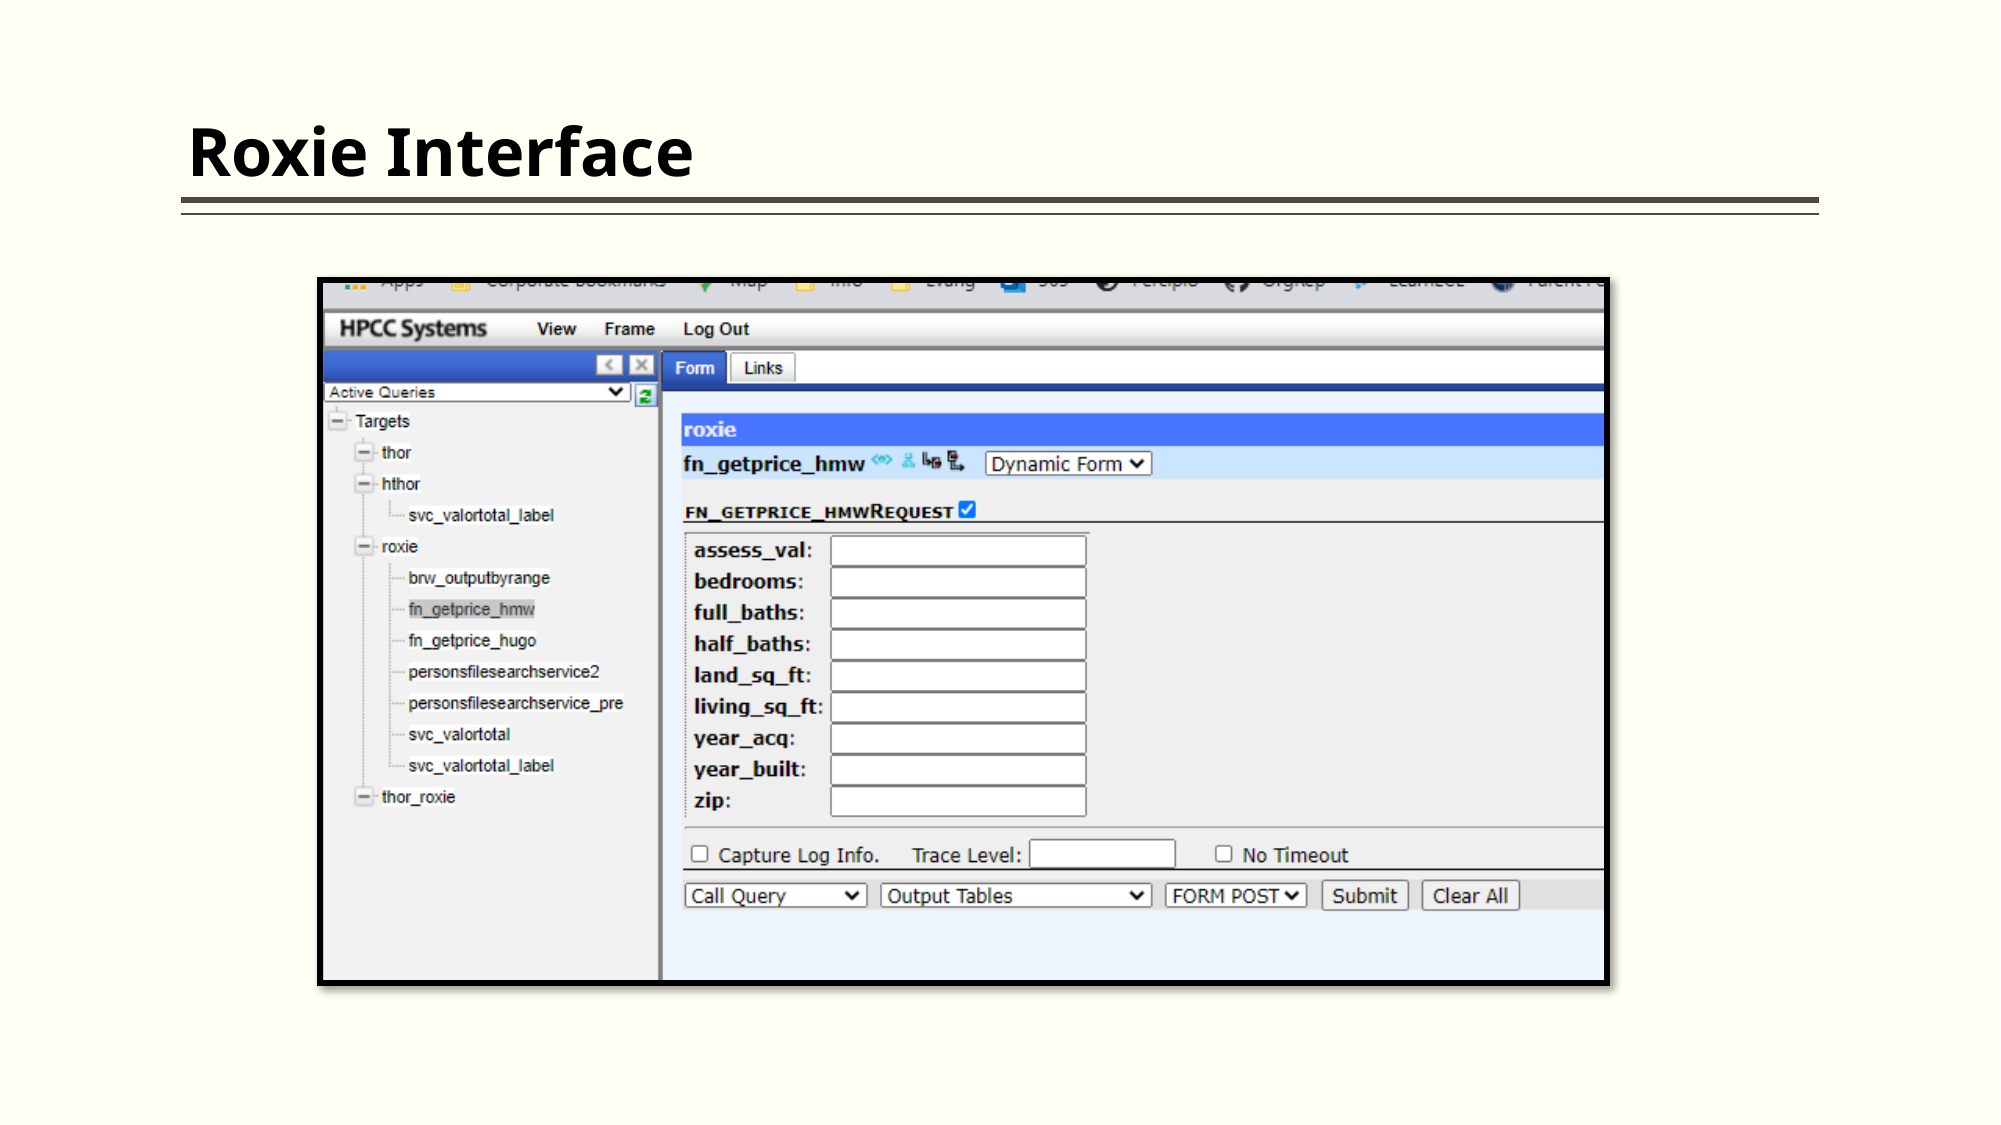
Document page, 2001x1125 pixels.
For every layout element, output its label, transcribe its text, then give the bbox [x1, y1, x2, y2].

picture [322, 282, 1605, 980]
text_box Roxie Interface [187, 119, 713, 198]
